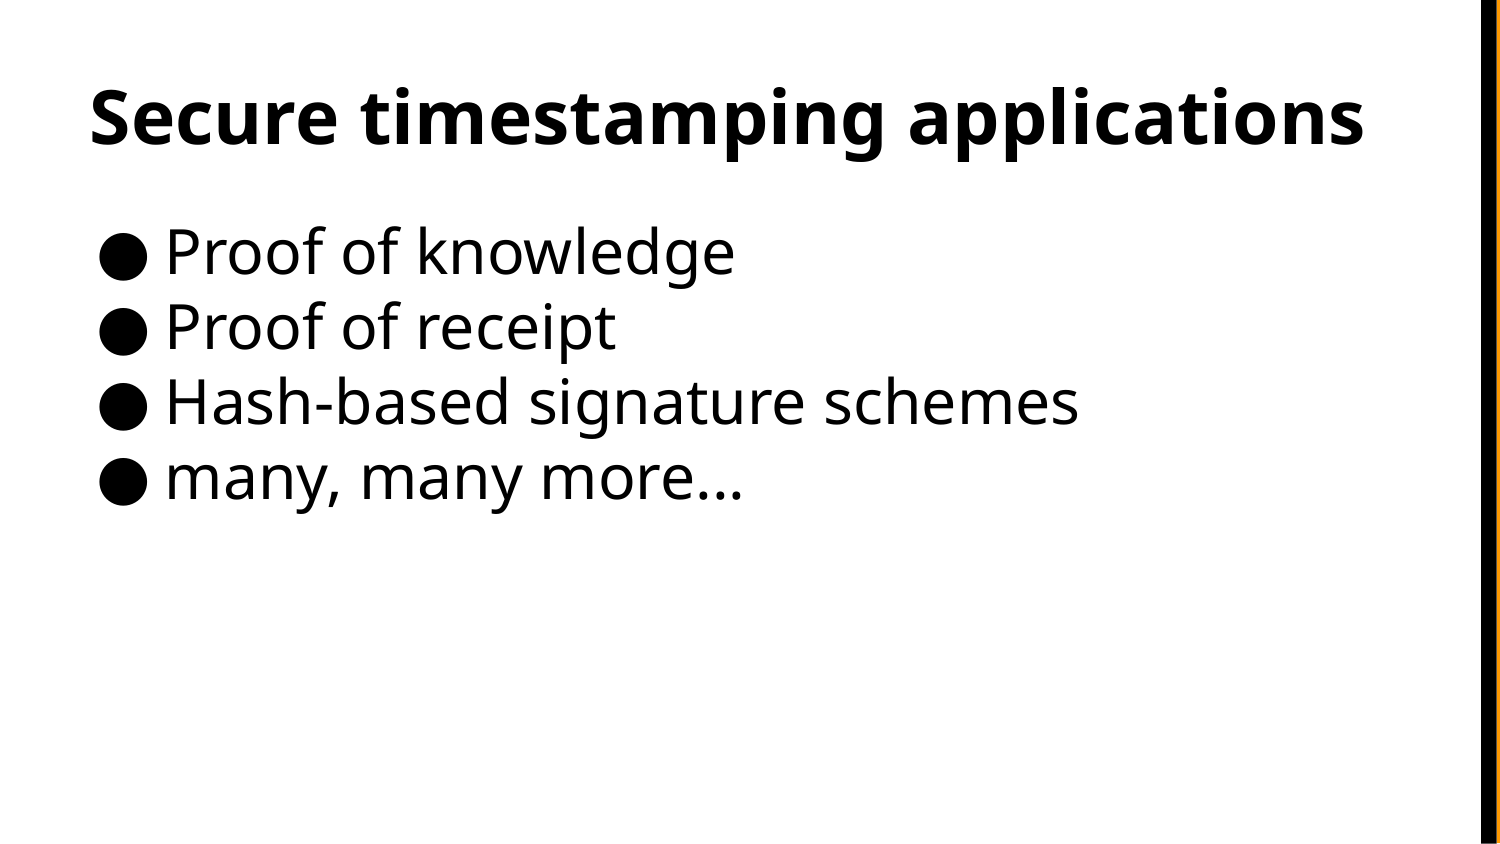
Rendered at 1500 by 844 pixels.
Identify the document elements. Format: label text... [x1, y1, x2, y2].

text_box Secure timestamping applications [75, 33, 1425, 175]
text_box Proof of knowledge Proof of receipt Hash-based signature schemes many, many more... [75, 196, 1425, 808]
